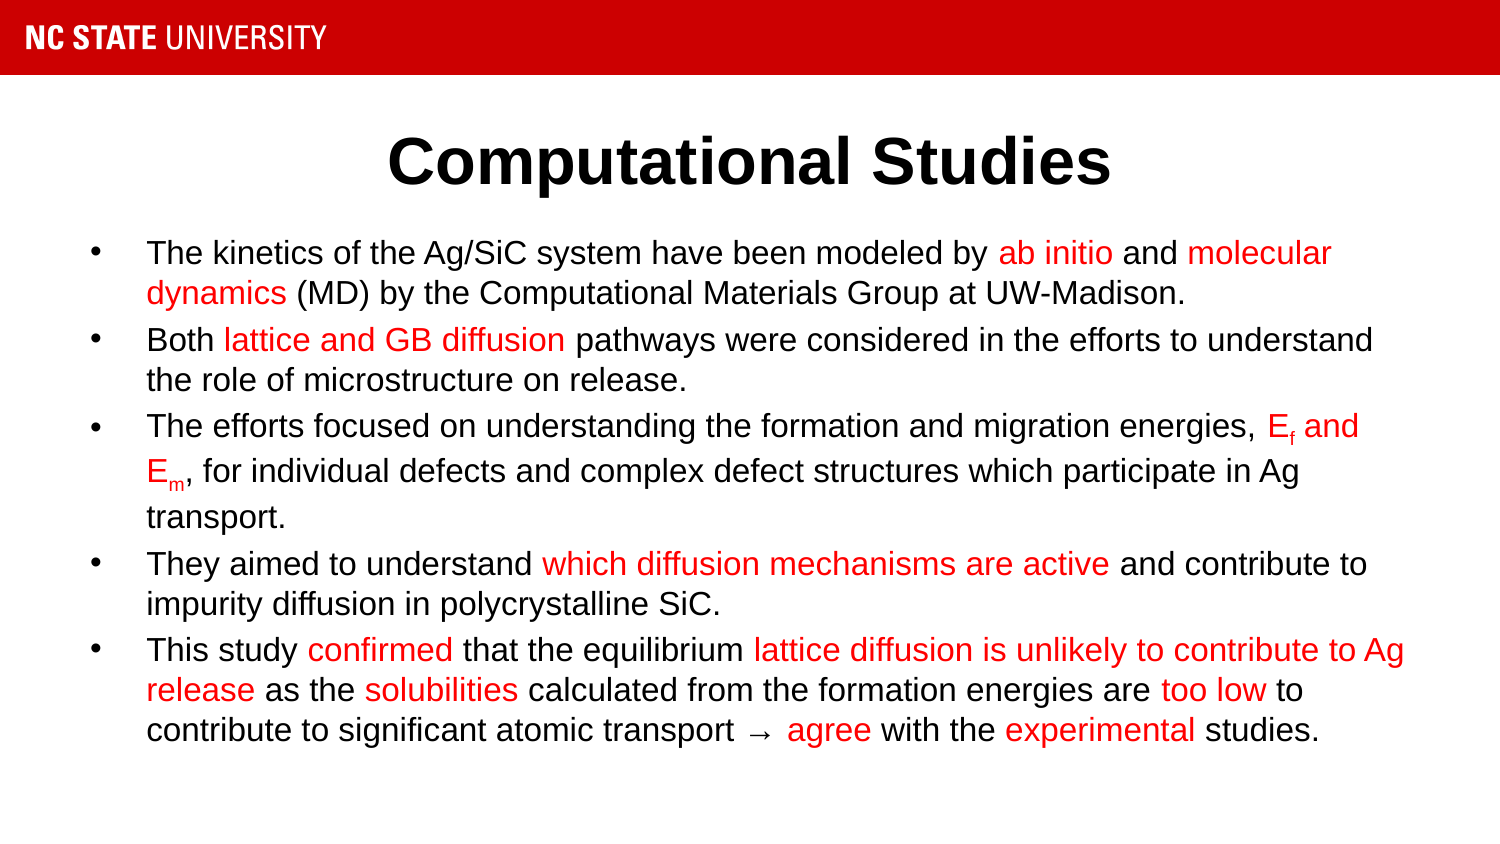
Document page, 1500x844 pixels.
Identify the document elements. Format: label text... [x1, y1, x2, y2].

picture [0, 0, 1500, 75]
title Computational Studies [75, 92, 1425, 223]
list The kinetics of the Ag/SiC system have been modeled by ab initio and molecular dynamics (MD) by the Computational Materials Group at UW-Madison. Both lattice and GB diffusion pathways were considered in the efforts to understand the role of microstructure on release. The efforts focused on understanding the formation and migration energies, Ef and Em, for individual defects and complex defect structures which participate in Ag transport. They aimed to understand which diffusion mechanisms are active and contribute to impurity diffusion in polycrystalline SiC. This study confirmed that the equilibrium lattice diffusion is unlikely to contribute to Ag release as the solubilities calculated from the formation energies are too low to contribute to significant atomic transport → agree with the experimental studies. [75, 223, 1425, 754]
